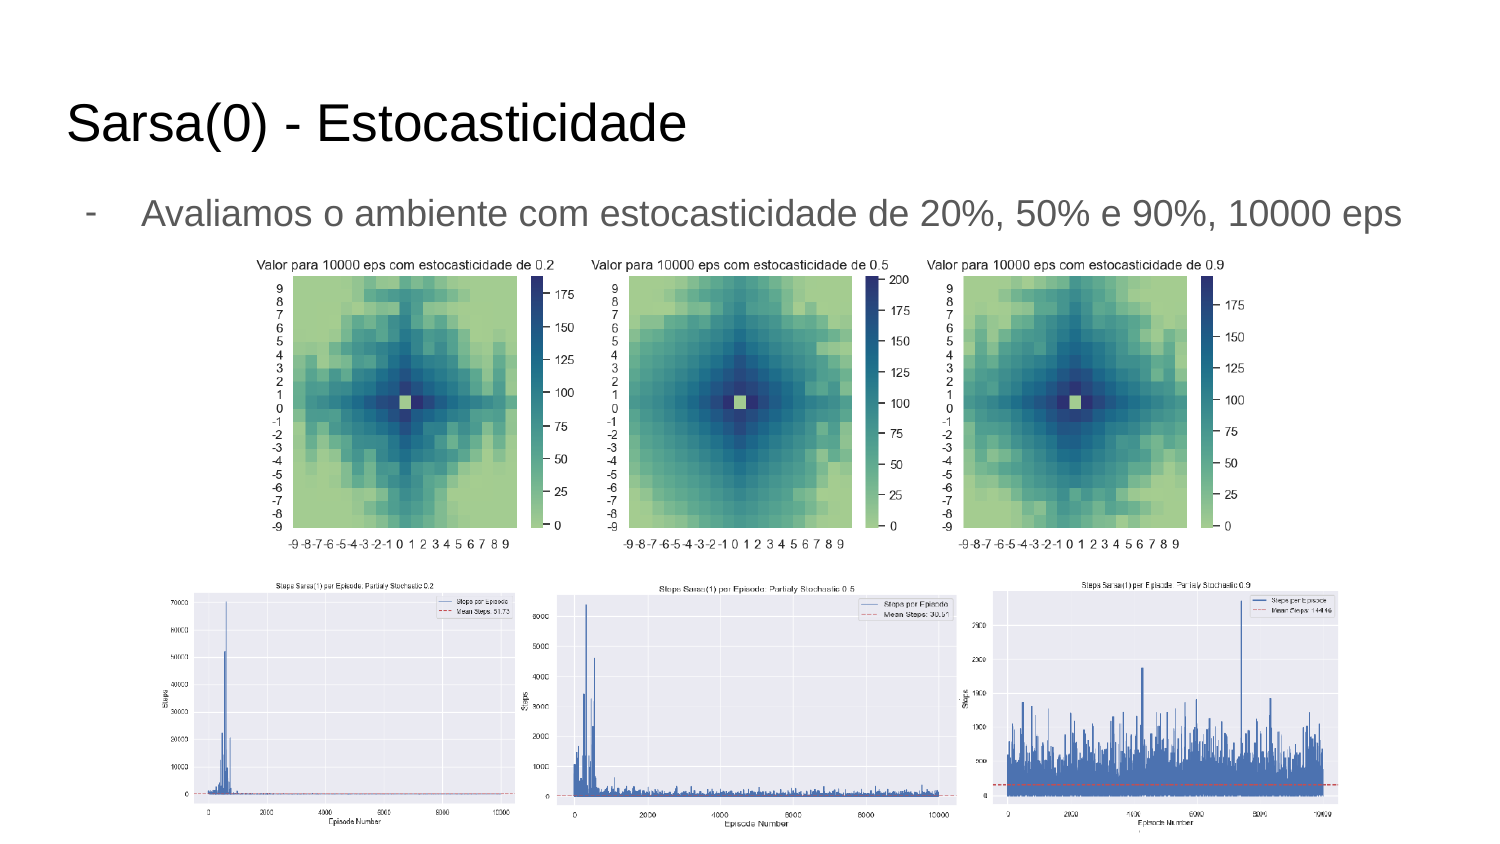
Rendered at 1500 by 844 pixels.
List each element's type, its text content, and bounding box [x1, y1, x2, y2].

picture [248, 251, 1252, 558]
title Sarsa(0) - Estocasticidade [51, 72, 1449, 166]
list Avaliamos o ambiente com estocasticidade de 20%, 50% e 90%, 10000 eps [51, 166, 1449, 808]
picture [158, 580, 1342, 844]
